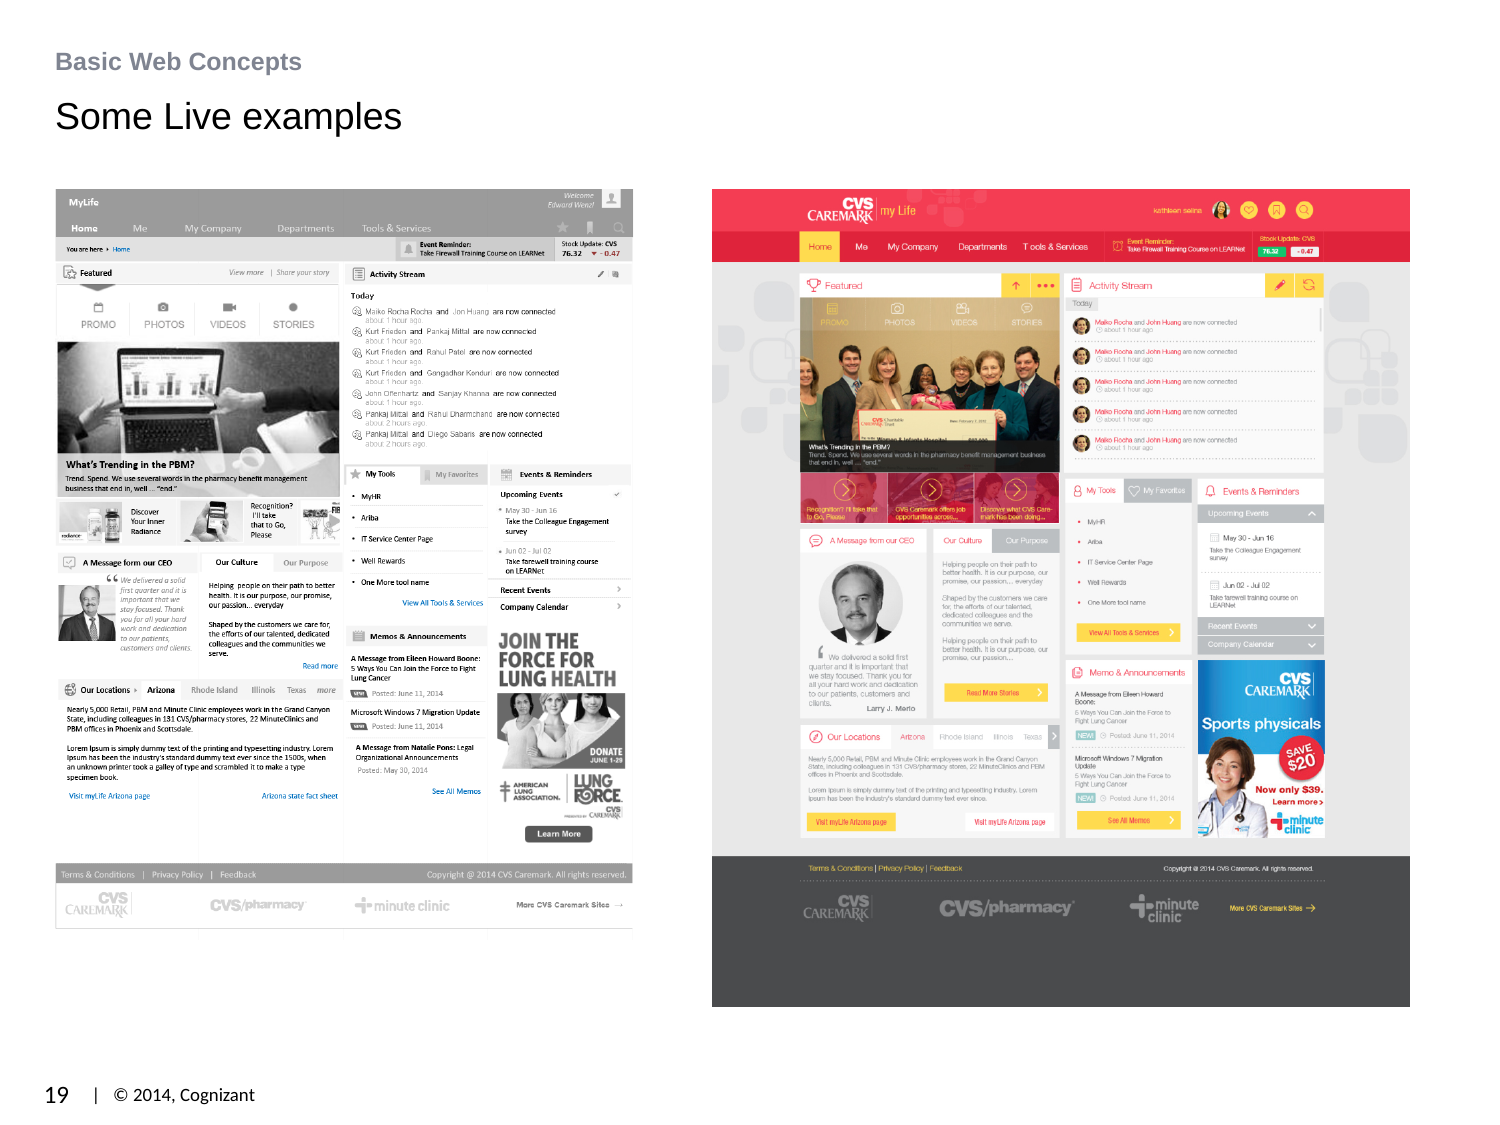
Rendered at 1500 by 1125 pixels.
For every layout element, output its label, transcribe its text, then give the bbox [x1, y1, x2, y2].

picture [54, 189, 635, 941]
picture [712, 189, 1410, 1007]
title Some Live examples [55, 78, 1463, 145]
